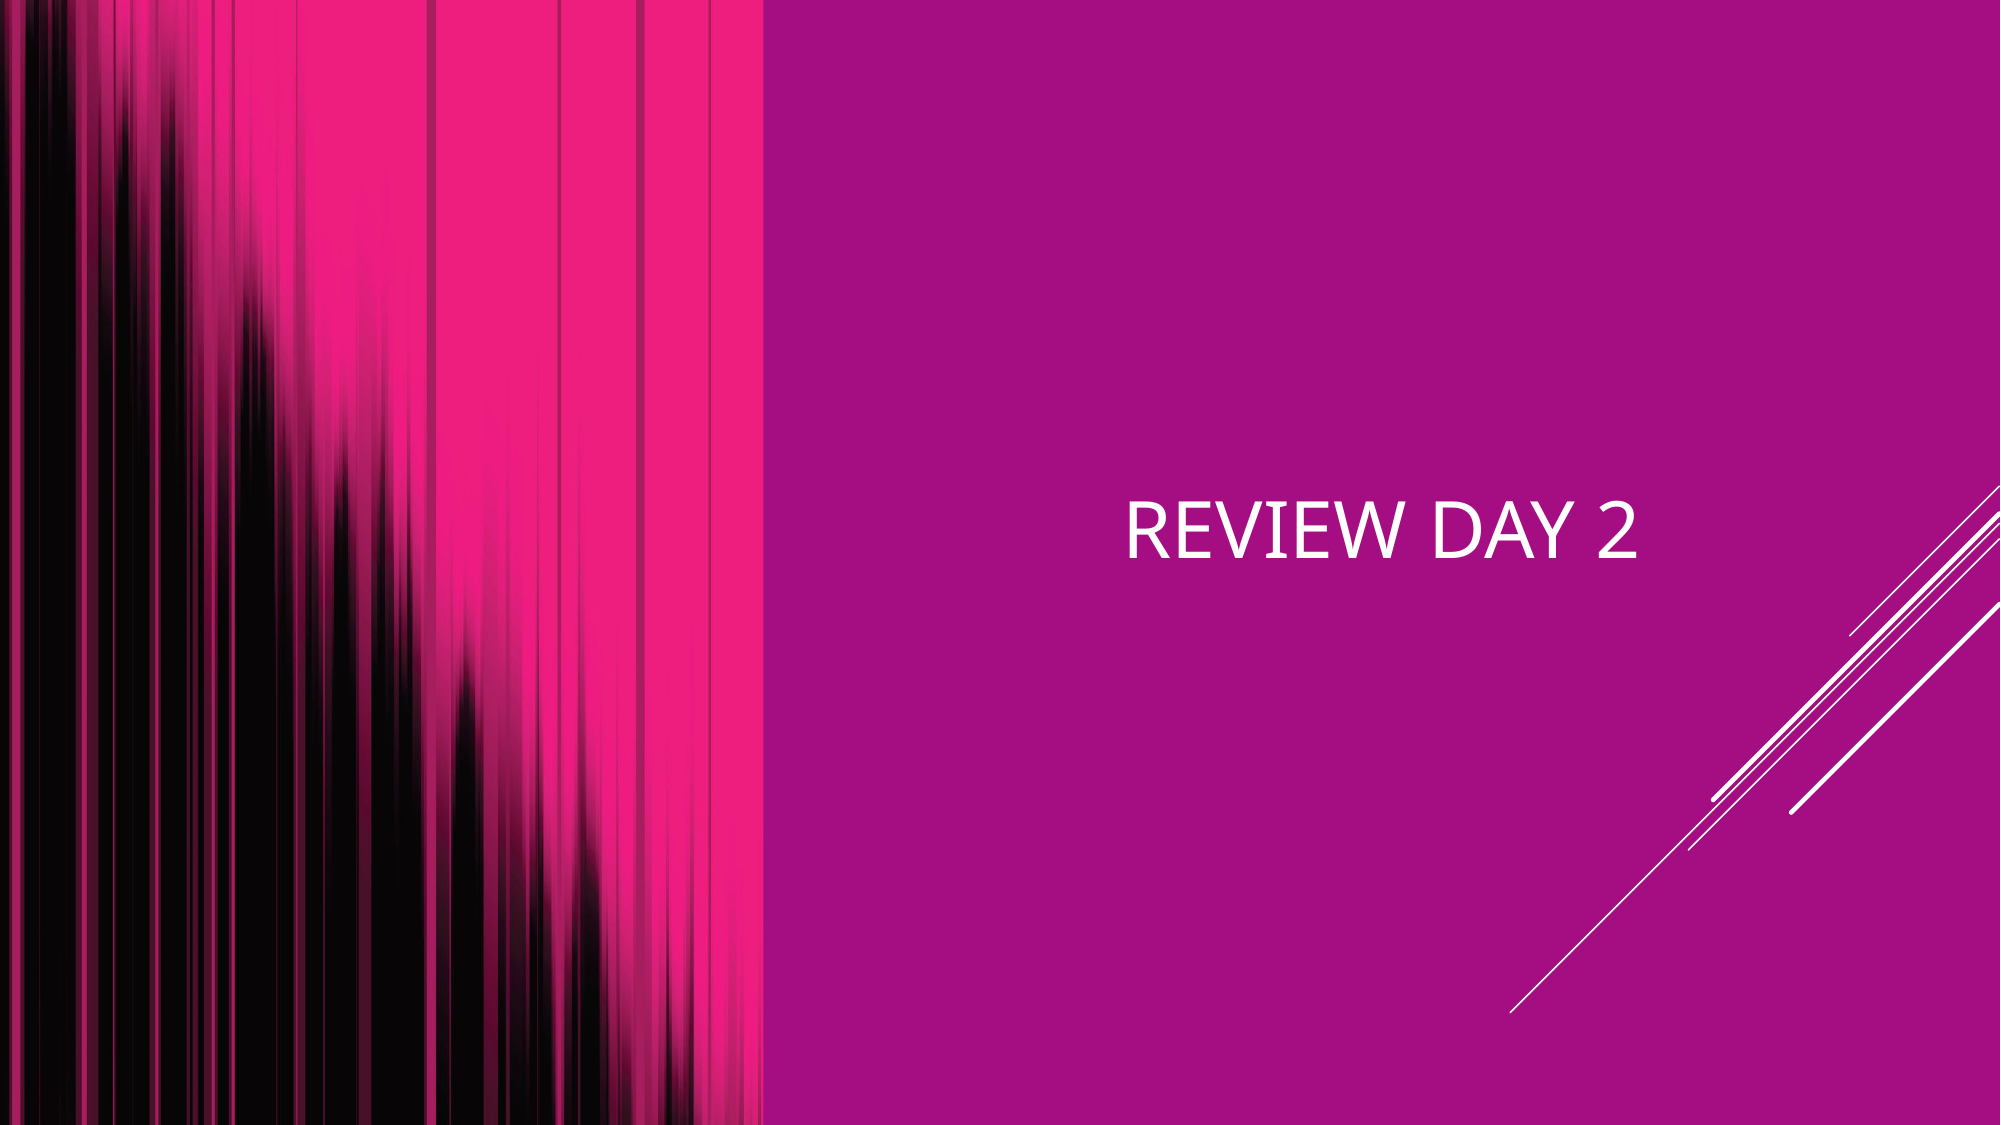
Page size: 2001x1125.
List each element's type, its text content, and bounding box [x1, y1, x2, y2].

picture [0, 0, 764, 1125]
title Review Day 2 [895, 391, 1868, 662]
